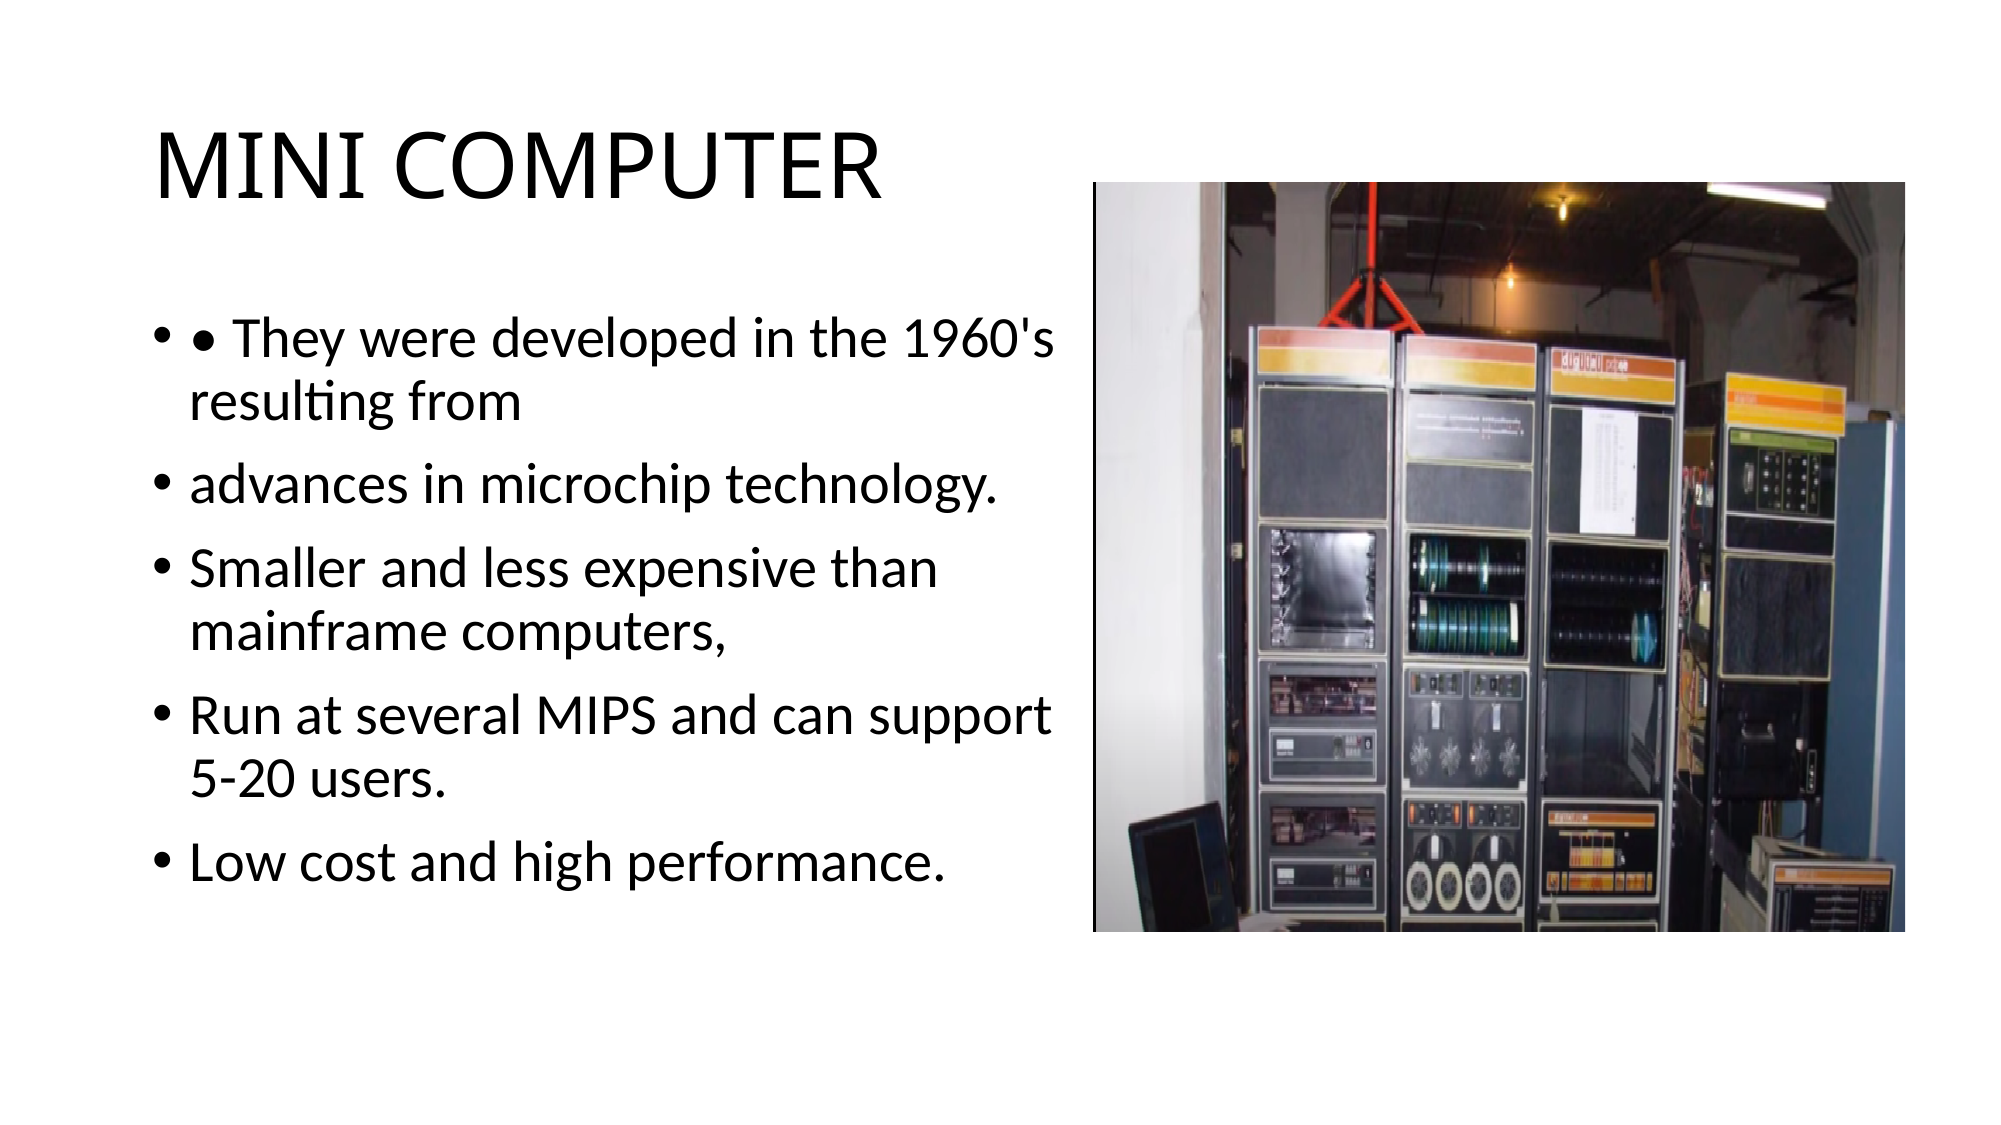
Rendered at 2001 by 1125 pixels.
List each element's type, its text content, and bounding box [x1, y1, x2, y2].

title MINI COMPUTER [137, 59, 1863, 278]
list • They were developed in the 1960's resulting from advances in microchip technology. Smaller and less expensive than mainframe computers, Run at several MIPS and can support 5-20 users. Low cost and high performance. [137, 299, 1125, 1014]
picture [1093, 182, 1906, 932]
